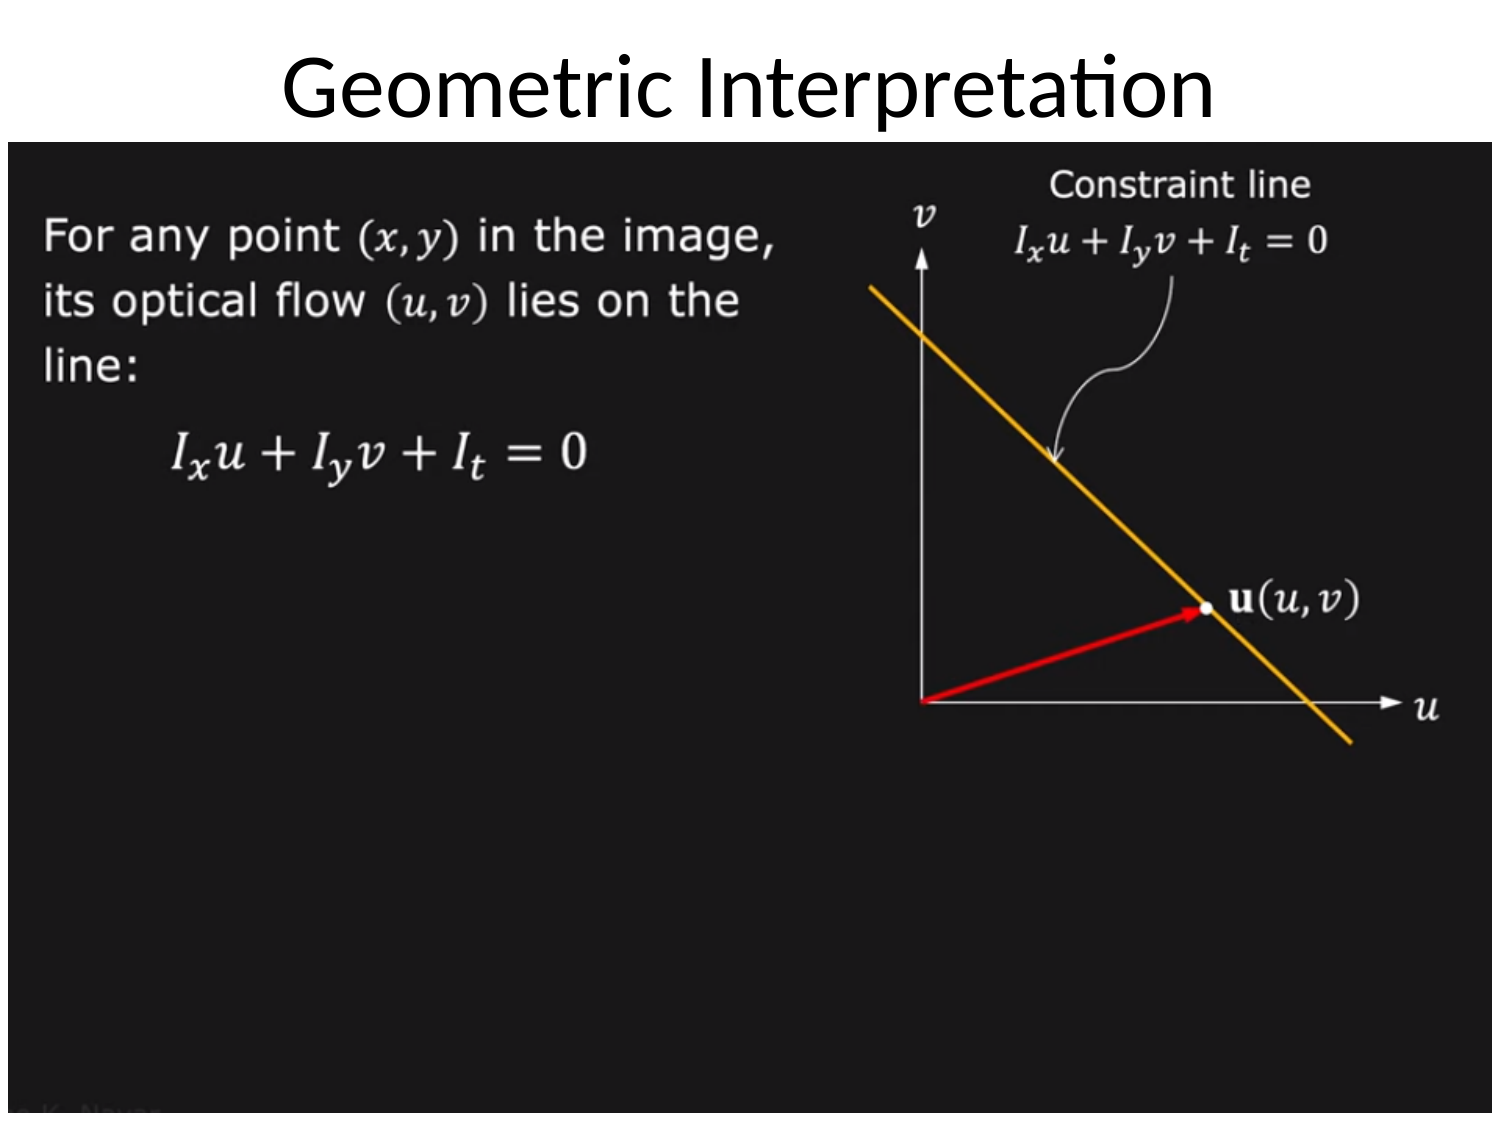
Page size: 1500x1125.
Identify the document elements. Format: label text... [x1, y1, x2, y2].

picture [8, 141, 1492, 1113]
title Geometric Interpretation [75, 0, 1425, 140]
